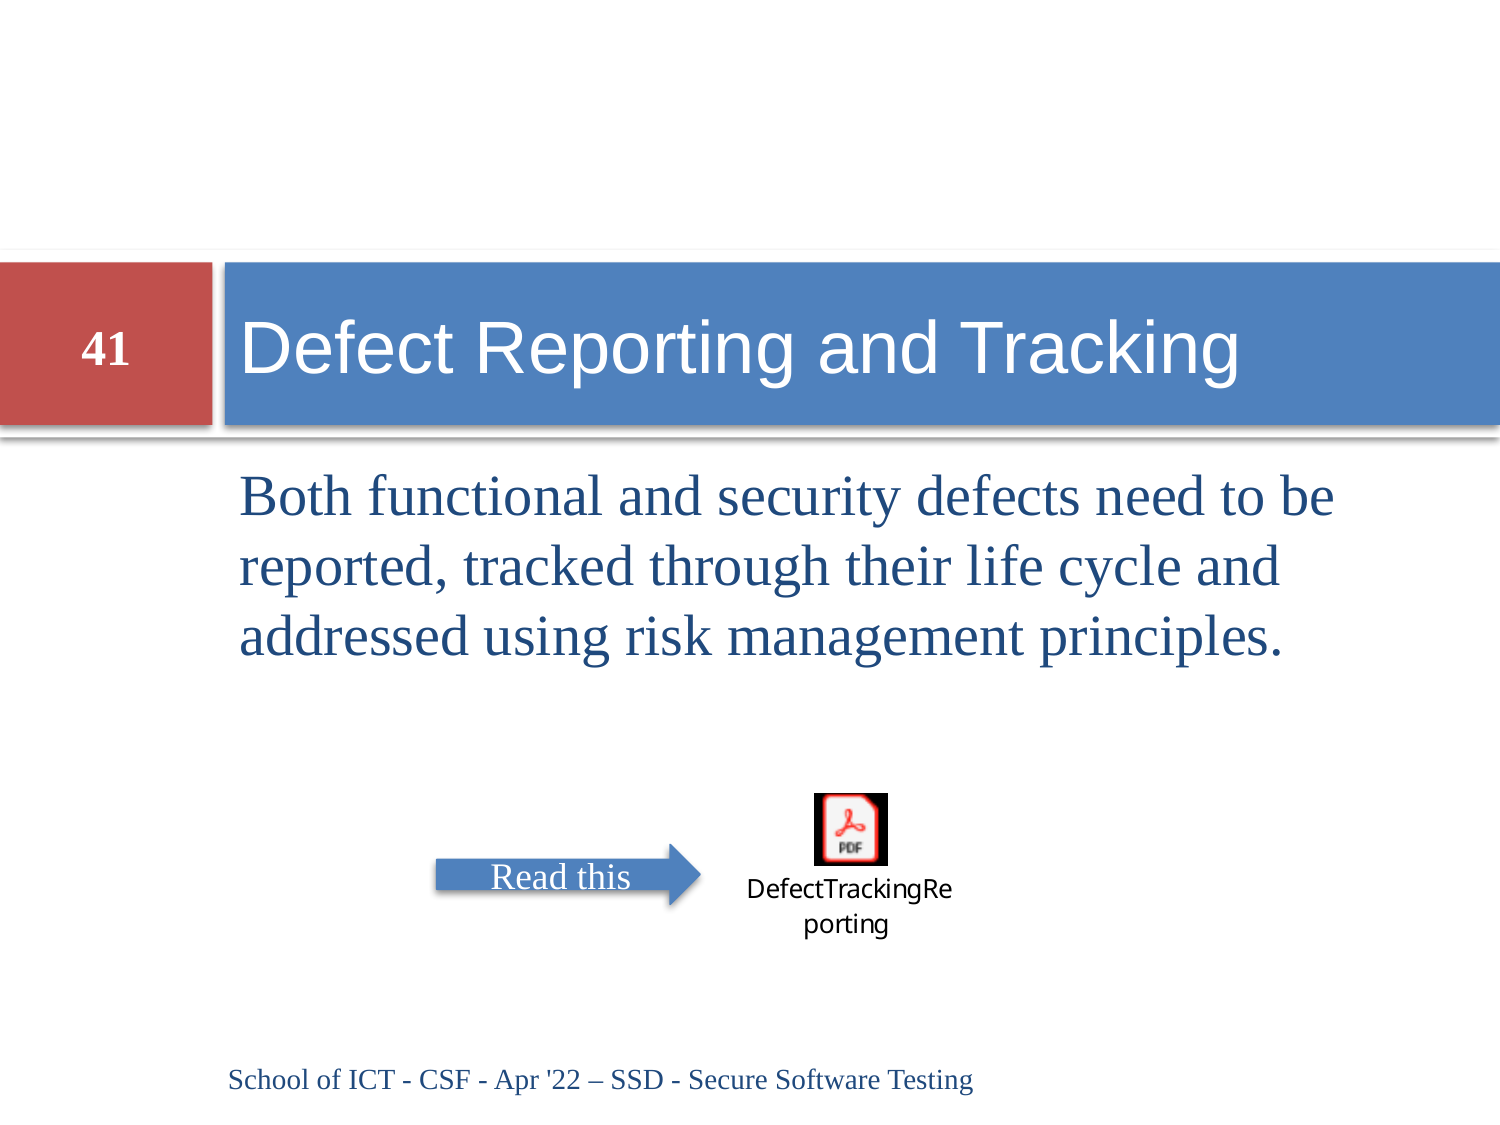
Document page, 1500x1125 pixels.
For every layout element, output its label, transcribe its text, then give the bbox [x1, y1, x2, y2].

footer School of ICT - CSF - Apr '22 – SSD - Secure Software Testing [99, 1048, 990, 1108]
title Defect Reporting and Tracking [225, 262, 1475, 425]
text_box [744, 792, 956, 977]
list Both functional and security defects need to be reported, tracked through their life cycle and addressed using risk management principles. [225, 450, 1394, 725]
text_box Read this [435, 843, 701, 906]
slide_number 41 [0, 287, 213, 403]
